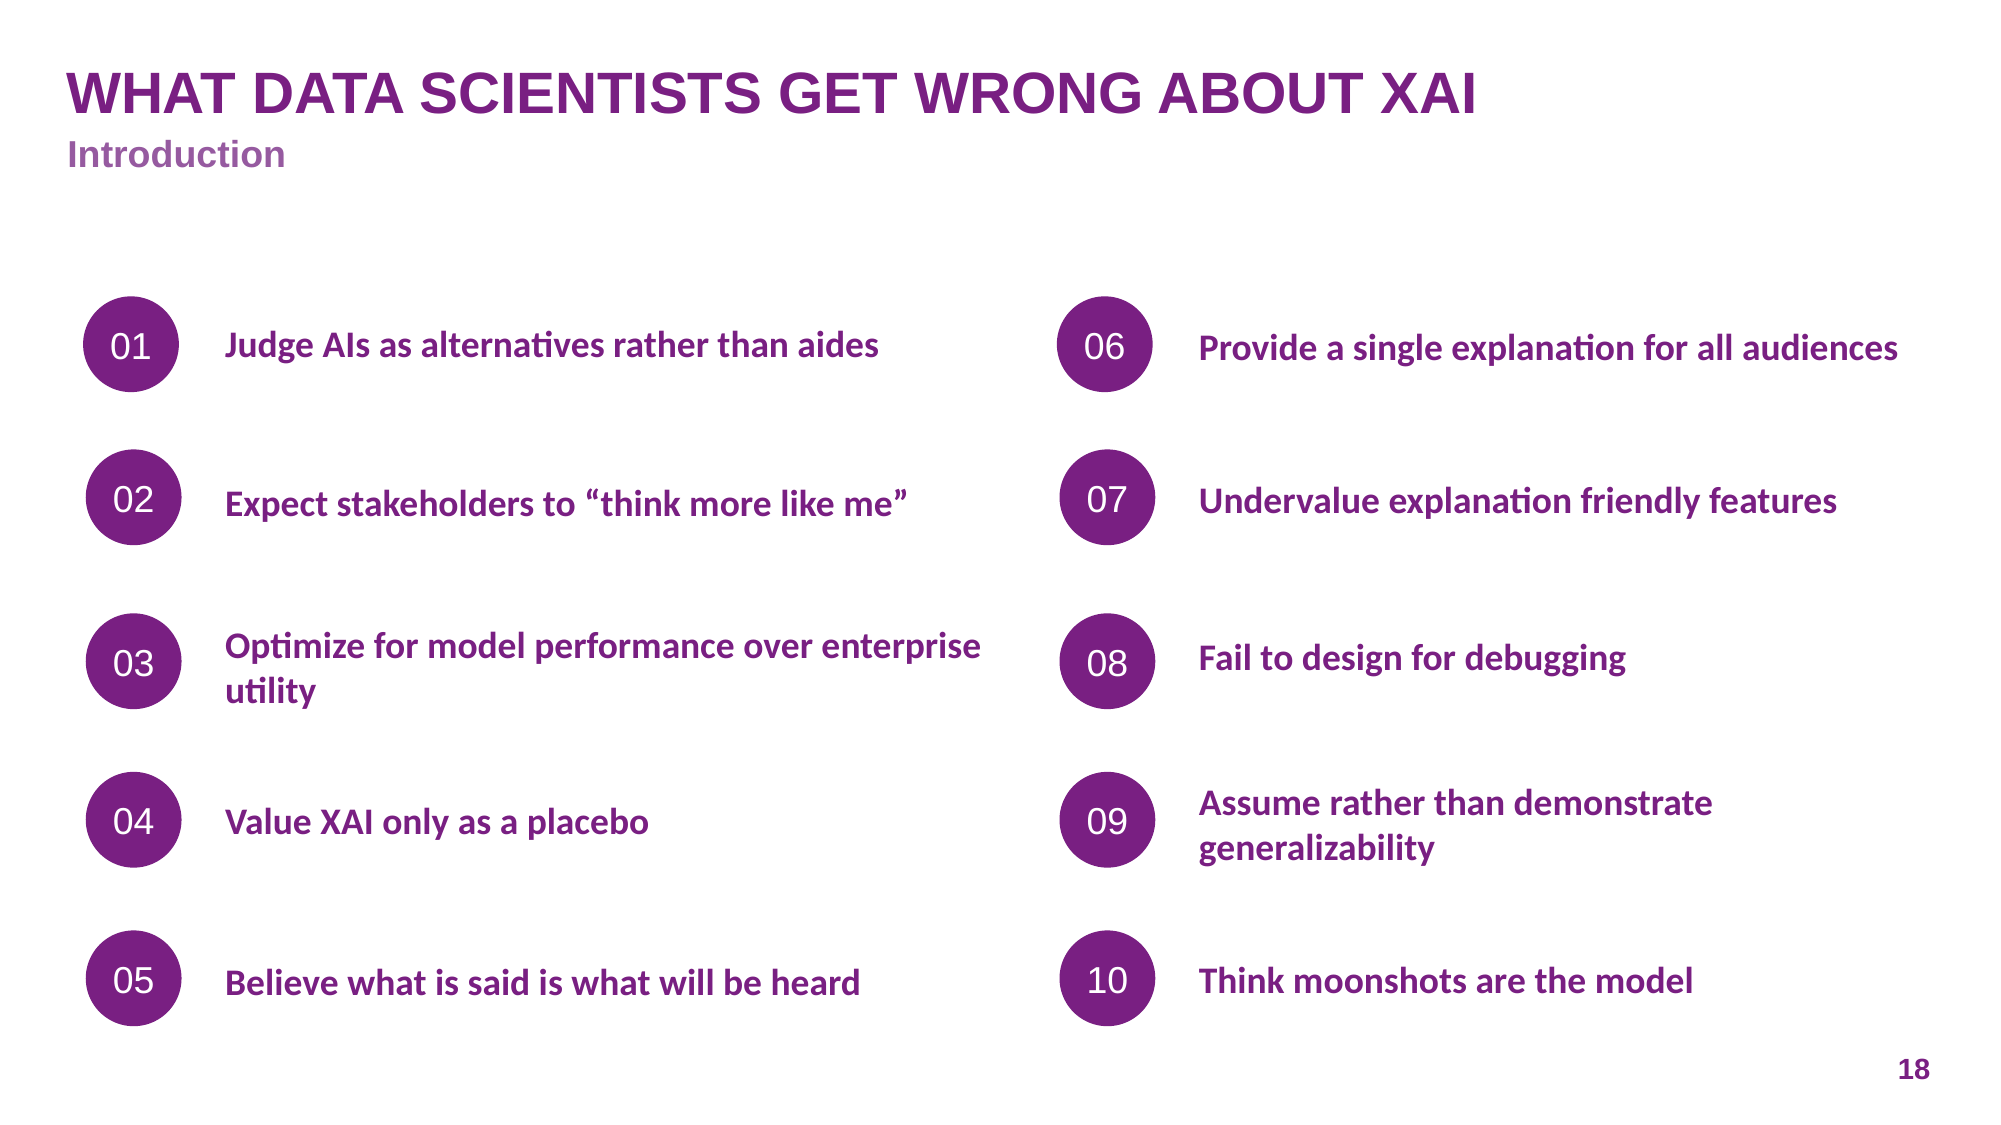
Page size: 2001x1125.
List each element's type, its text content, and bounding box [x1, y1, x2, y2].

text_box 07 [1057, 447, 1158, 548]
text_box 10 [1057, 928, 1158, 1029]
slide_number 18 [1897, 1053, 1953, 1086]
text_box Optimize for model performance over enterprise utility [225, 620, 991, 717]
text_box 09 [1057, 769, 1158, 870]
text_box Value XAI only as a placebo [225, 797, 991, 894]
title What data scientists get wrong about XAI [66, 43, 1929, 126]
text_box Fail to design for debugging [1198, 633, 1940, 729]
subtitle Introduction [67, 121, 1929, 192]
text_box Undervalue explanation friendly features [1198, 475, 1940, 572]
text_box 01 [80, 294, 181, 395]
text_box Judge AIs as alternatives rather than aides [225, 320, 991, 416]
text_box 03 [83, 611, 184, 712]
text_box Think moonshots are the model [1198, 955, 1940, 1052]
text_box 04 [83, 769, 184, 870]
text_box 08 [1057, 611, 1158, 712]
text_box 02 [83, 447, 184, 548]
text_box 06 [1054, 294, 1155, 395]
text_box Assume rather than demonstrate generalizability [1198, 778, 1940, 875]
text_box Believe what is said is what will be heard [225, 958, 966, 1054]
text_box Provide a single explanation for all audiences [1198, 322, 1940, 419]
text_box 05 [83, 928, 184, 1029]
text_box Expect stakeholders to “think more like me” [225, 478, 1016, 575]
